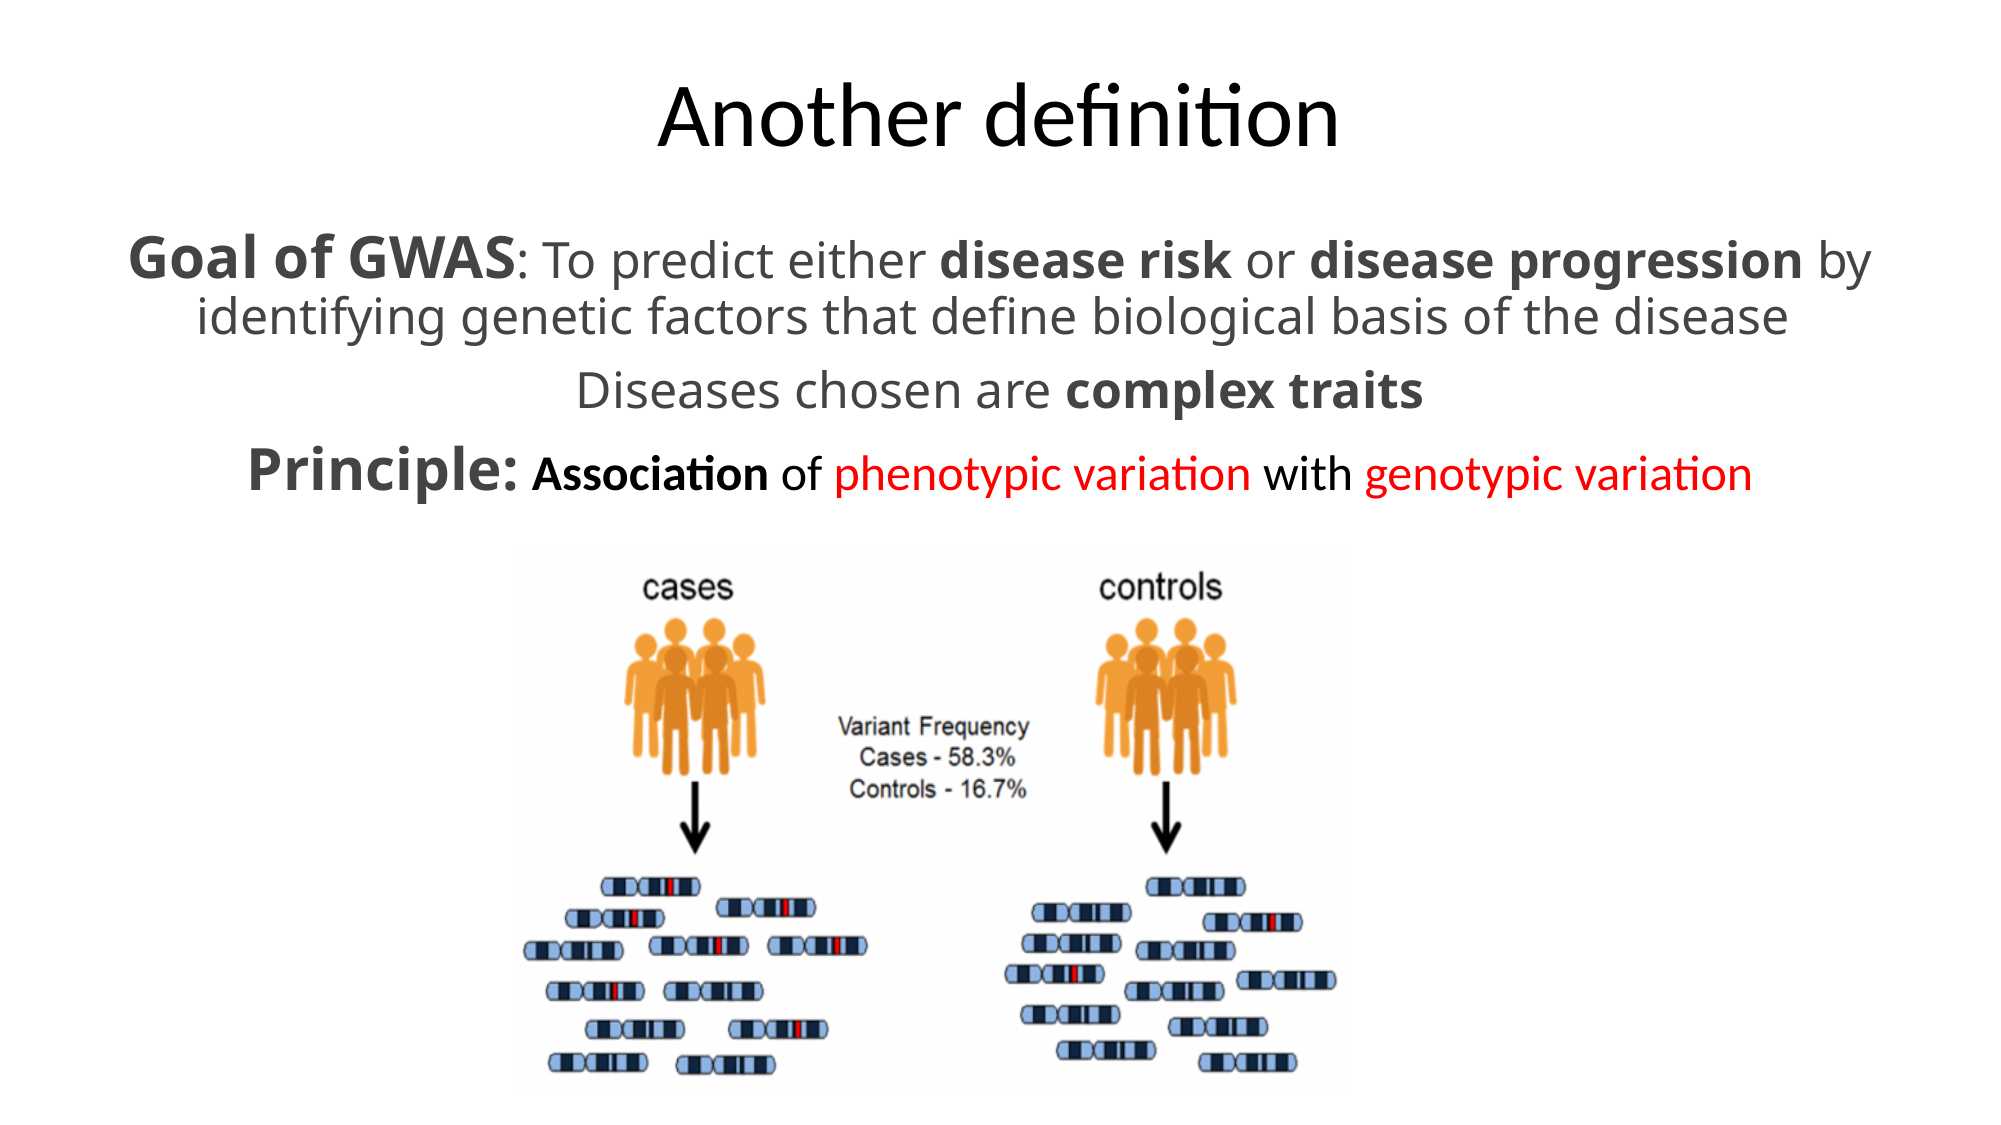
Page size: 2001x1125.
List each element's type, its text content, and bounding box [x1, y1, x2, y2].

title Another definition [249, 0, 1750, 175]
picture [515, 546, 1348, 1096]
subtitle Goal of GWAS: To predict either disease risk or disease progression by identifying genetic factors that define biological basis of the disease Diseases chosen are complex traits Principle: Association of phenotypic variation with genotypic variation [0, 220, 2000, 410]
